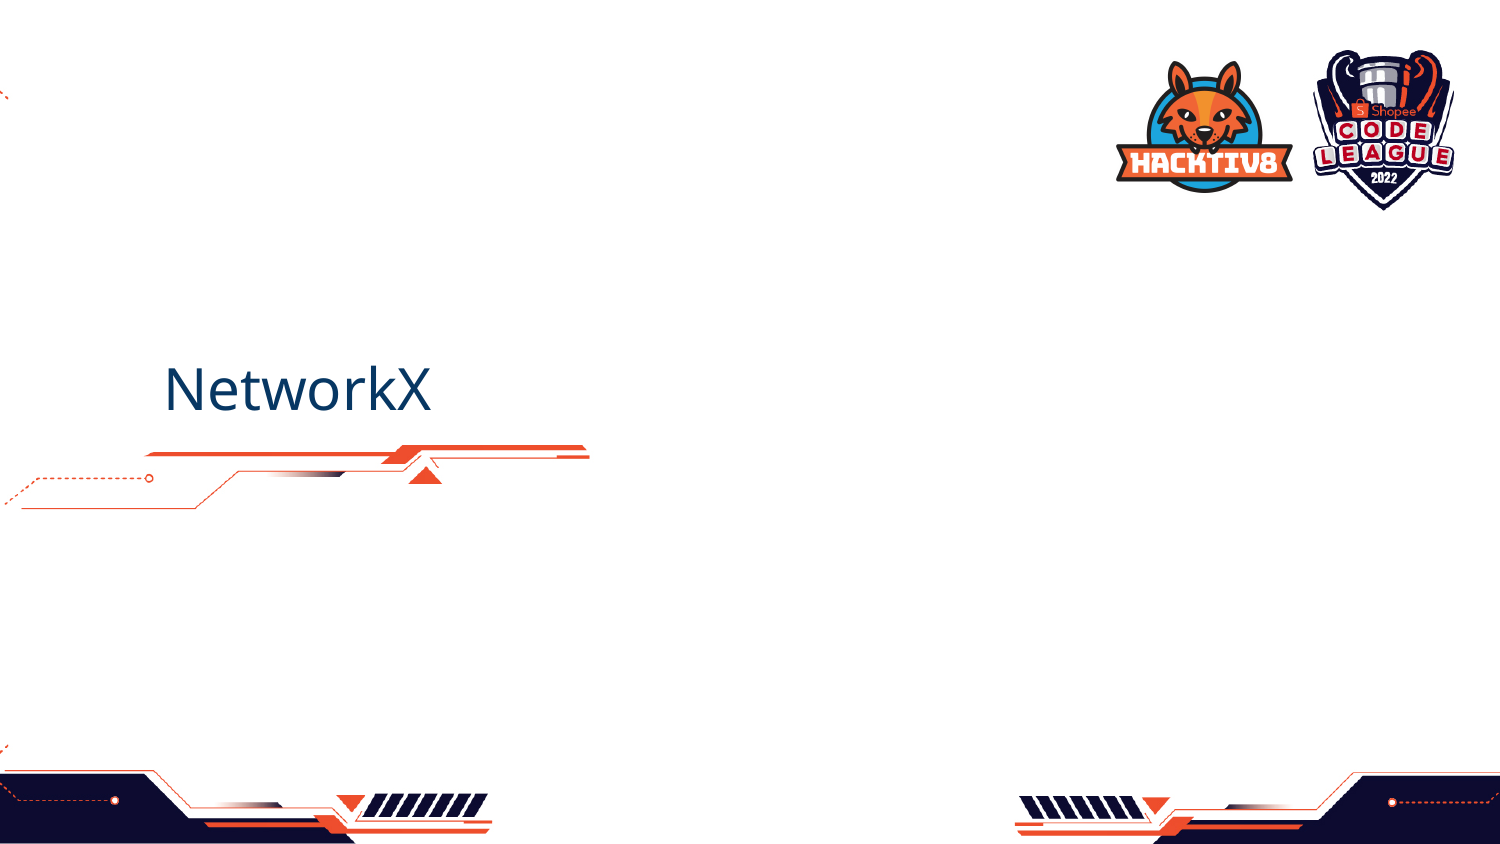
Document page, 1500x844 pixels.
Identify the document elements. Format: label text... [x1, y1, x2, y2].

text_box NetworkX [148, 337, 1406, 438]
picture [0, 0, 1500, 844]
